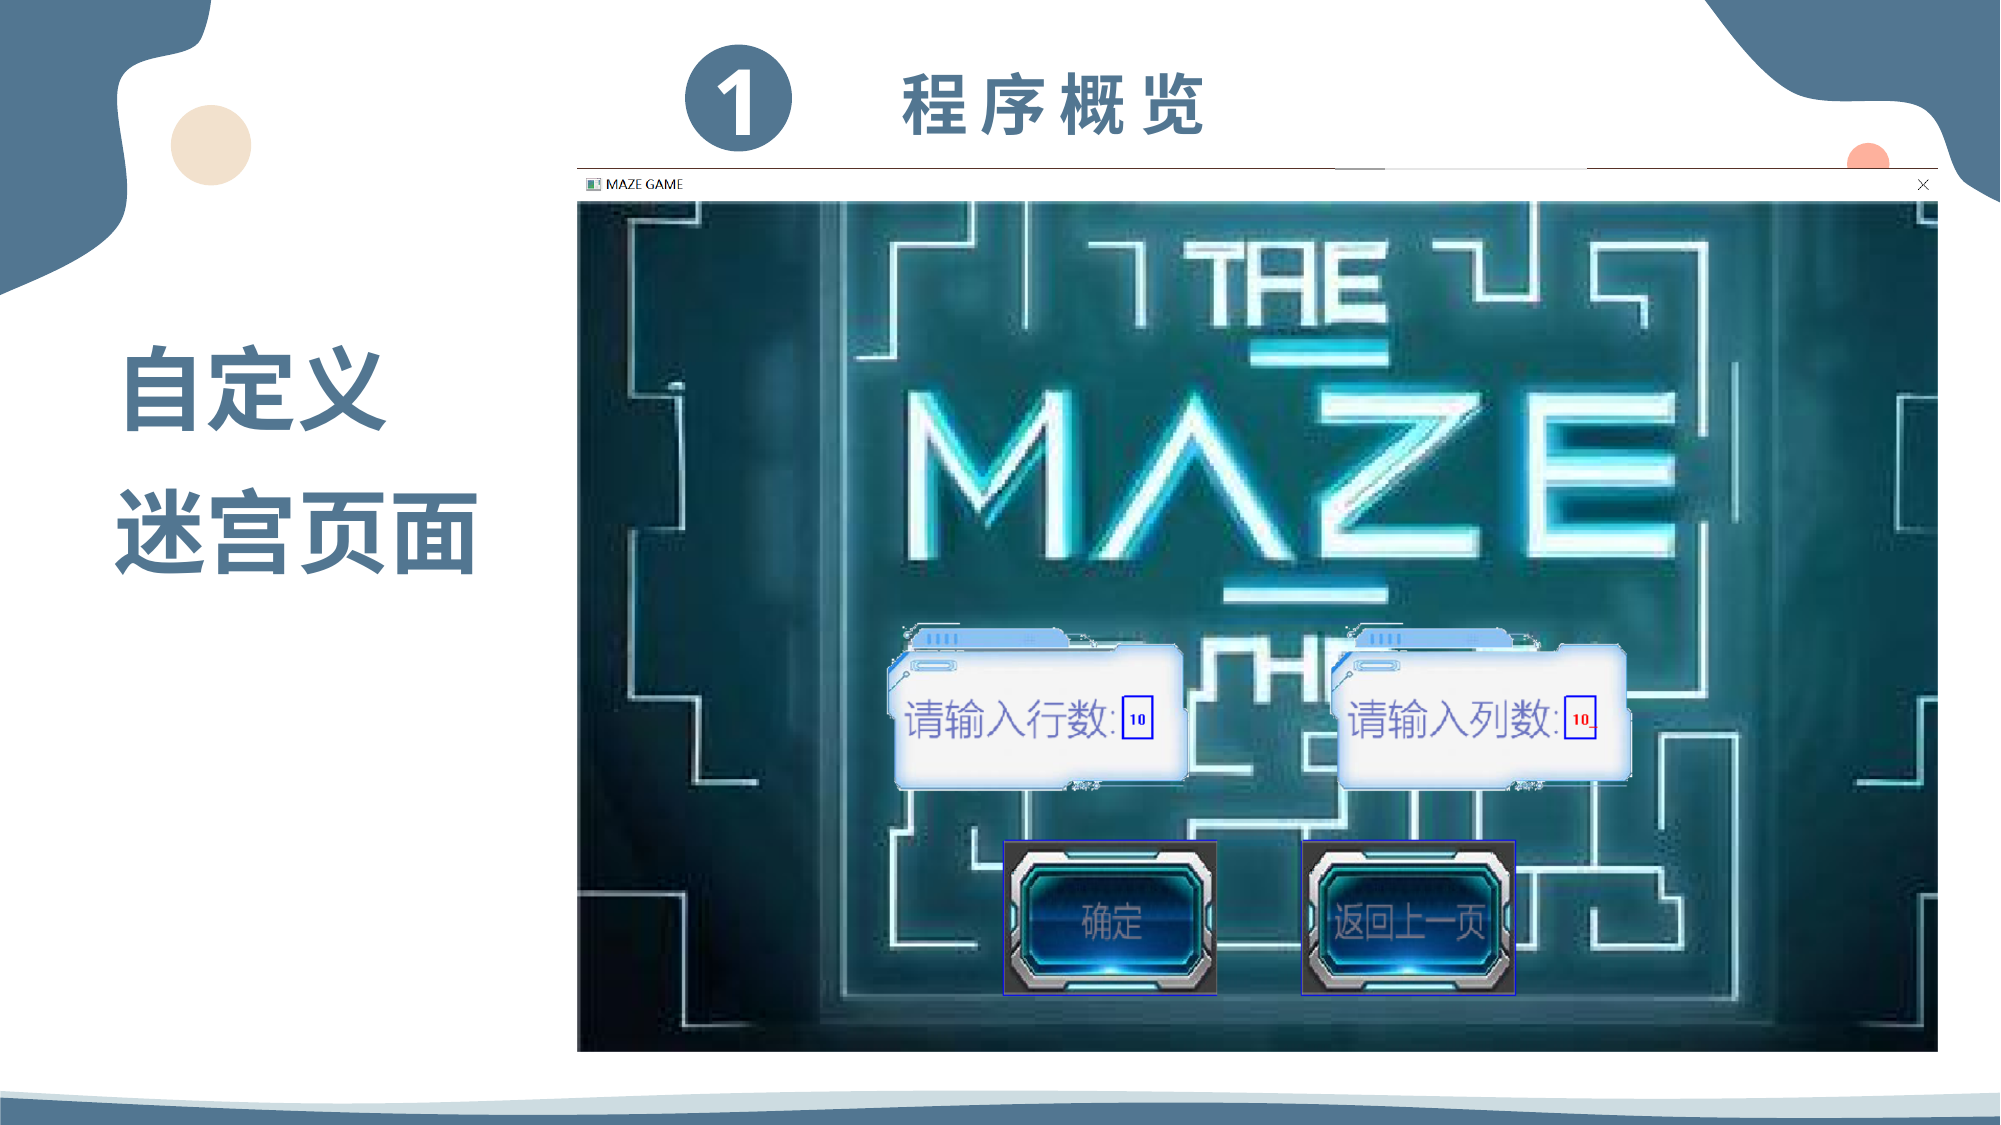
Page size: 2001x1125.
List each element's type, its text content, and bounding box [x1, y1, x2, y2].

picture [577, 168, 1938, 1052]
text_box 自定义 迷宫页面 [99, 291, 515, 723]
